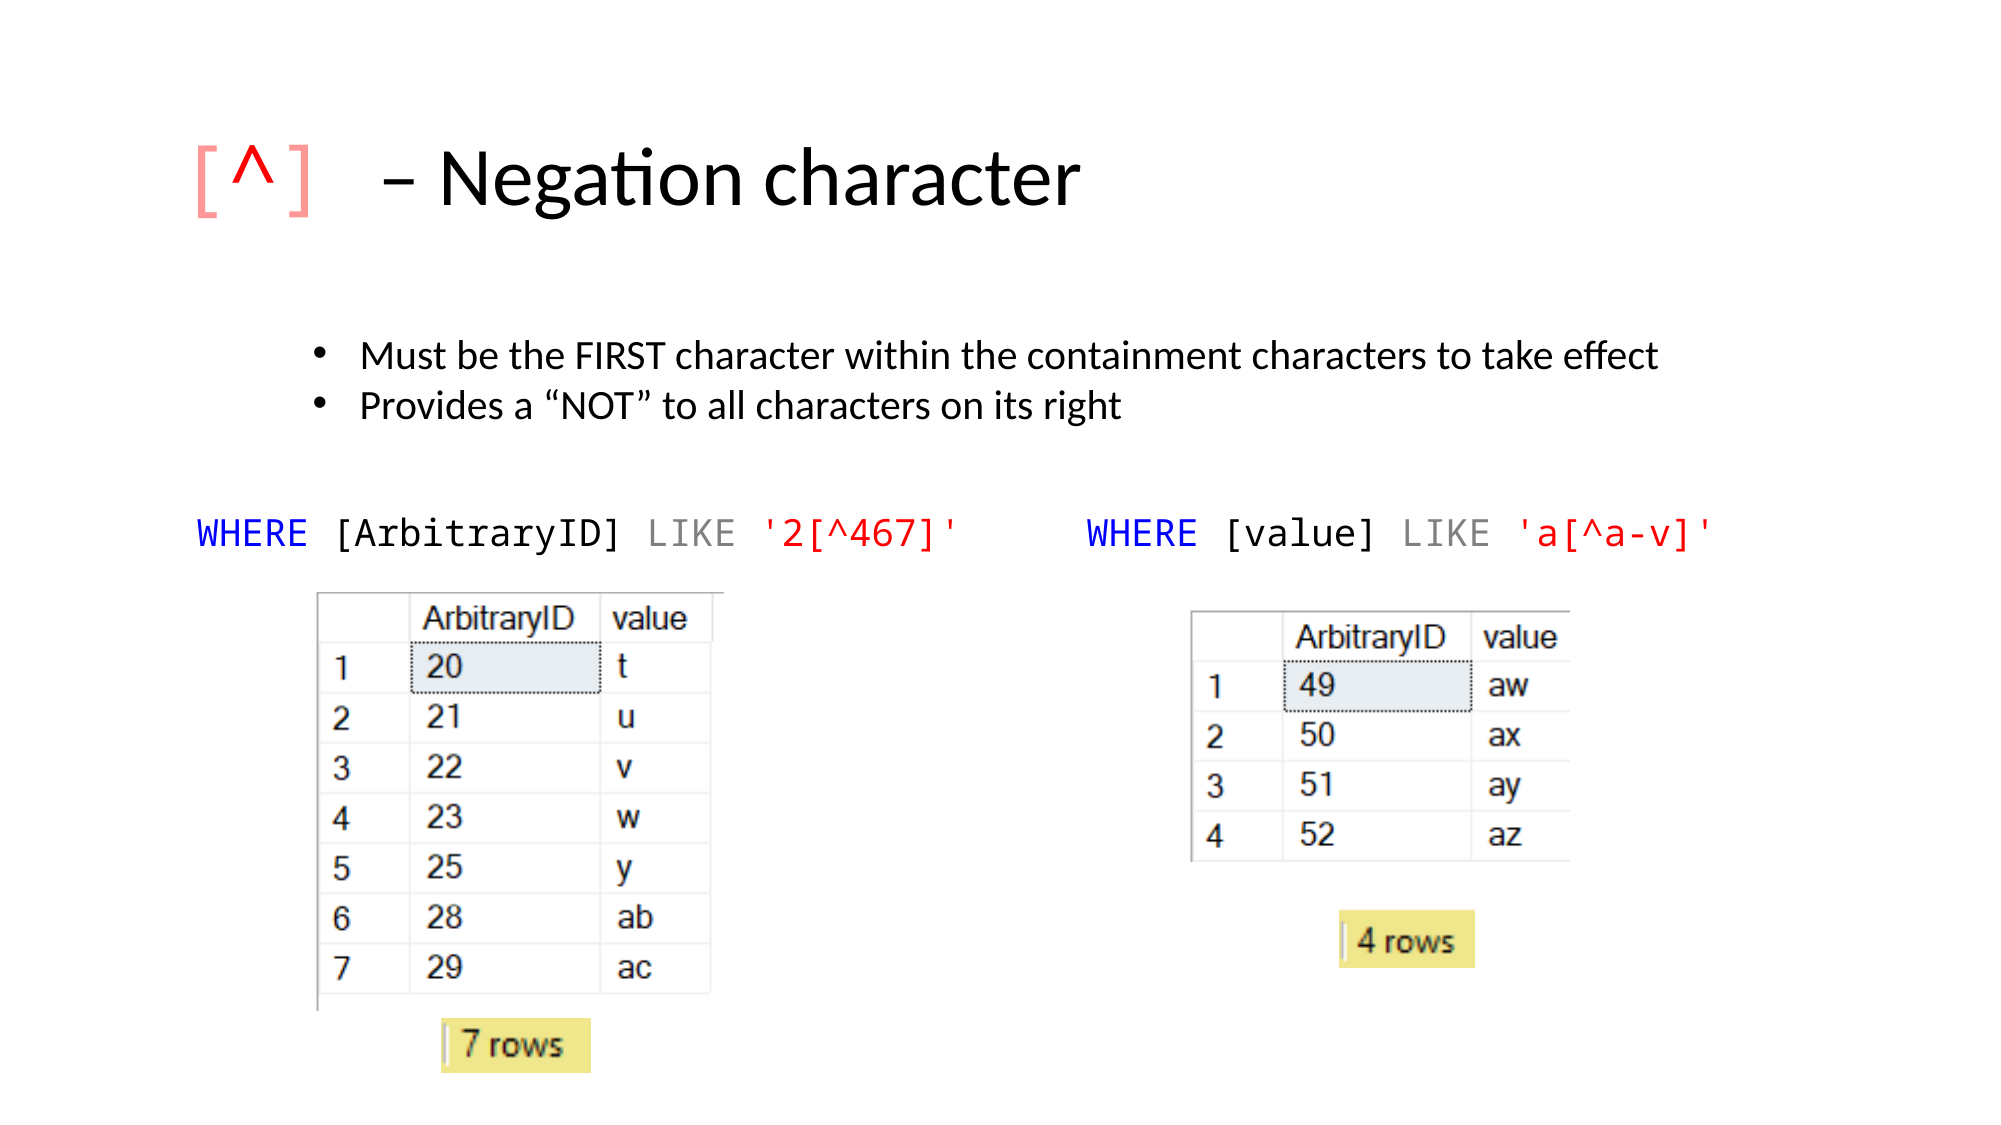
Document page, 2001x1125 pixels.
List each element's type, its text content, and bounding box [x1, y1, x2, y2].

picture [315, 592, 724, 1011]
picture [1339, 908, 1475, 968]
text_box [^] – Negation character [163, 114, 1498, 230]
picture [1185, 609, 1570, 862]
text_box WHERE [ArbitraryID] LIKE '2[^467]' [181, 501, 981, 562]
picture [441, 1018, 591, 1073]
text_box WHERE [value] LIKE 'a[^a-v]' [1071, 501, 1776, 562]
text_box Must be the FIRST character within the containment characters to take effect Provides a “NOT” to all characters on its right [297, 320, 1740, 435]
